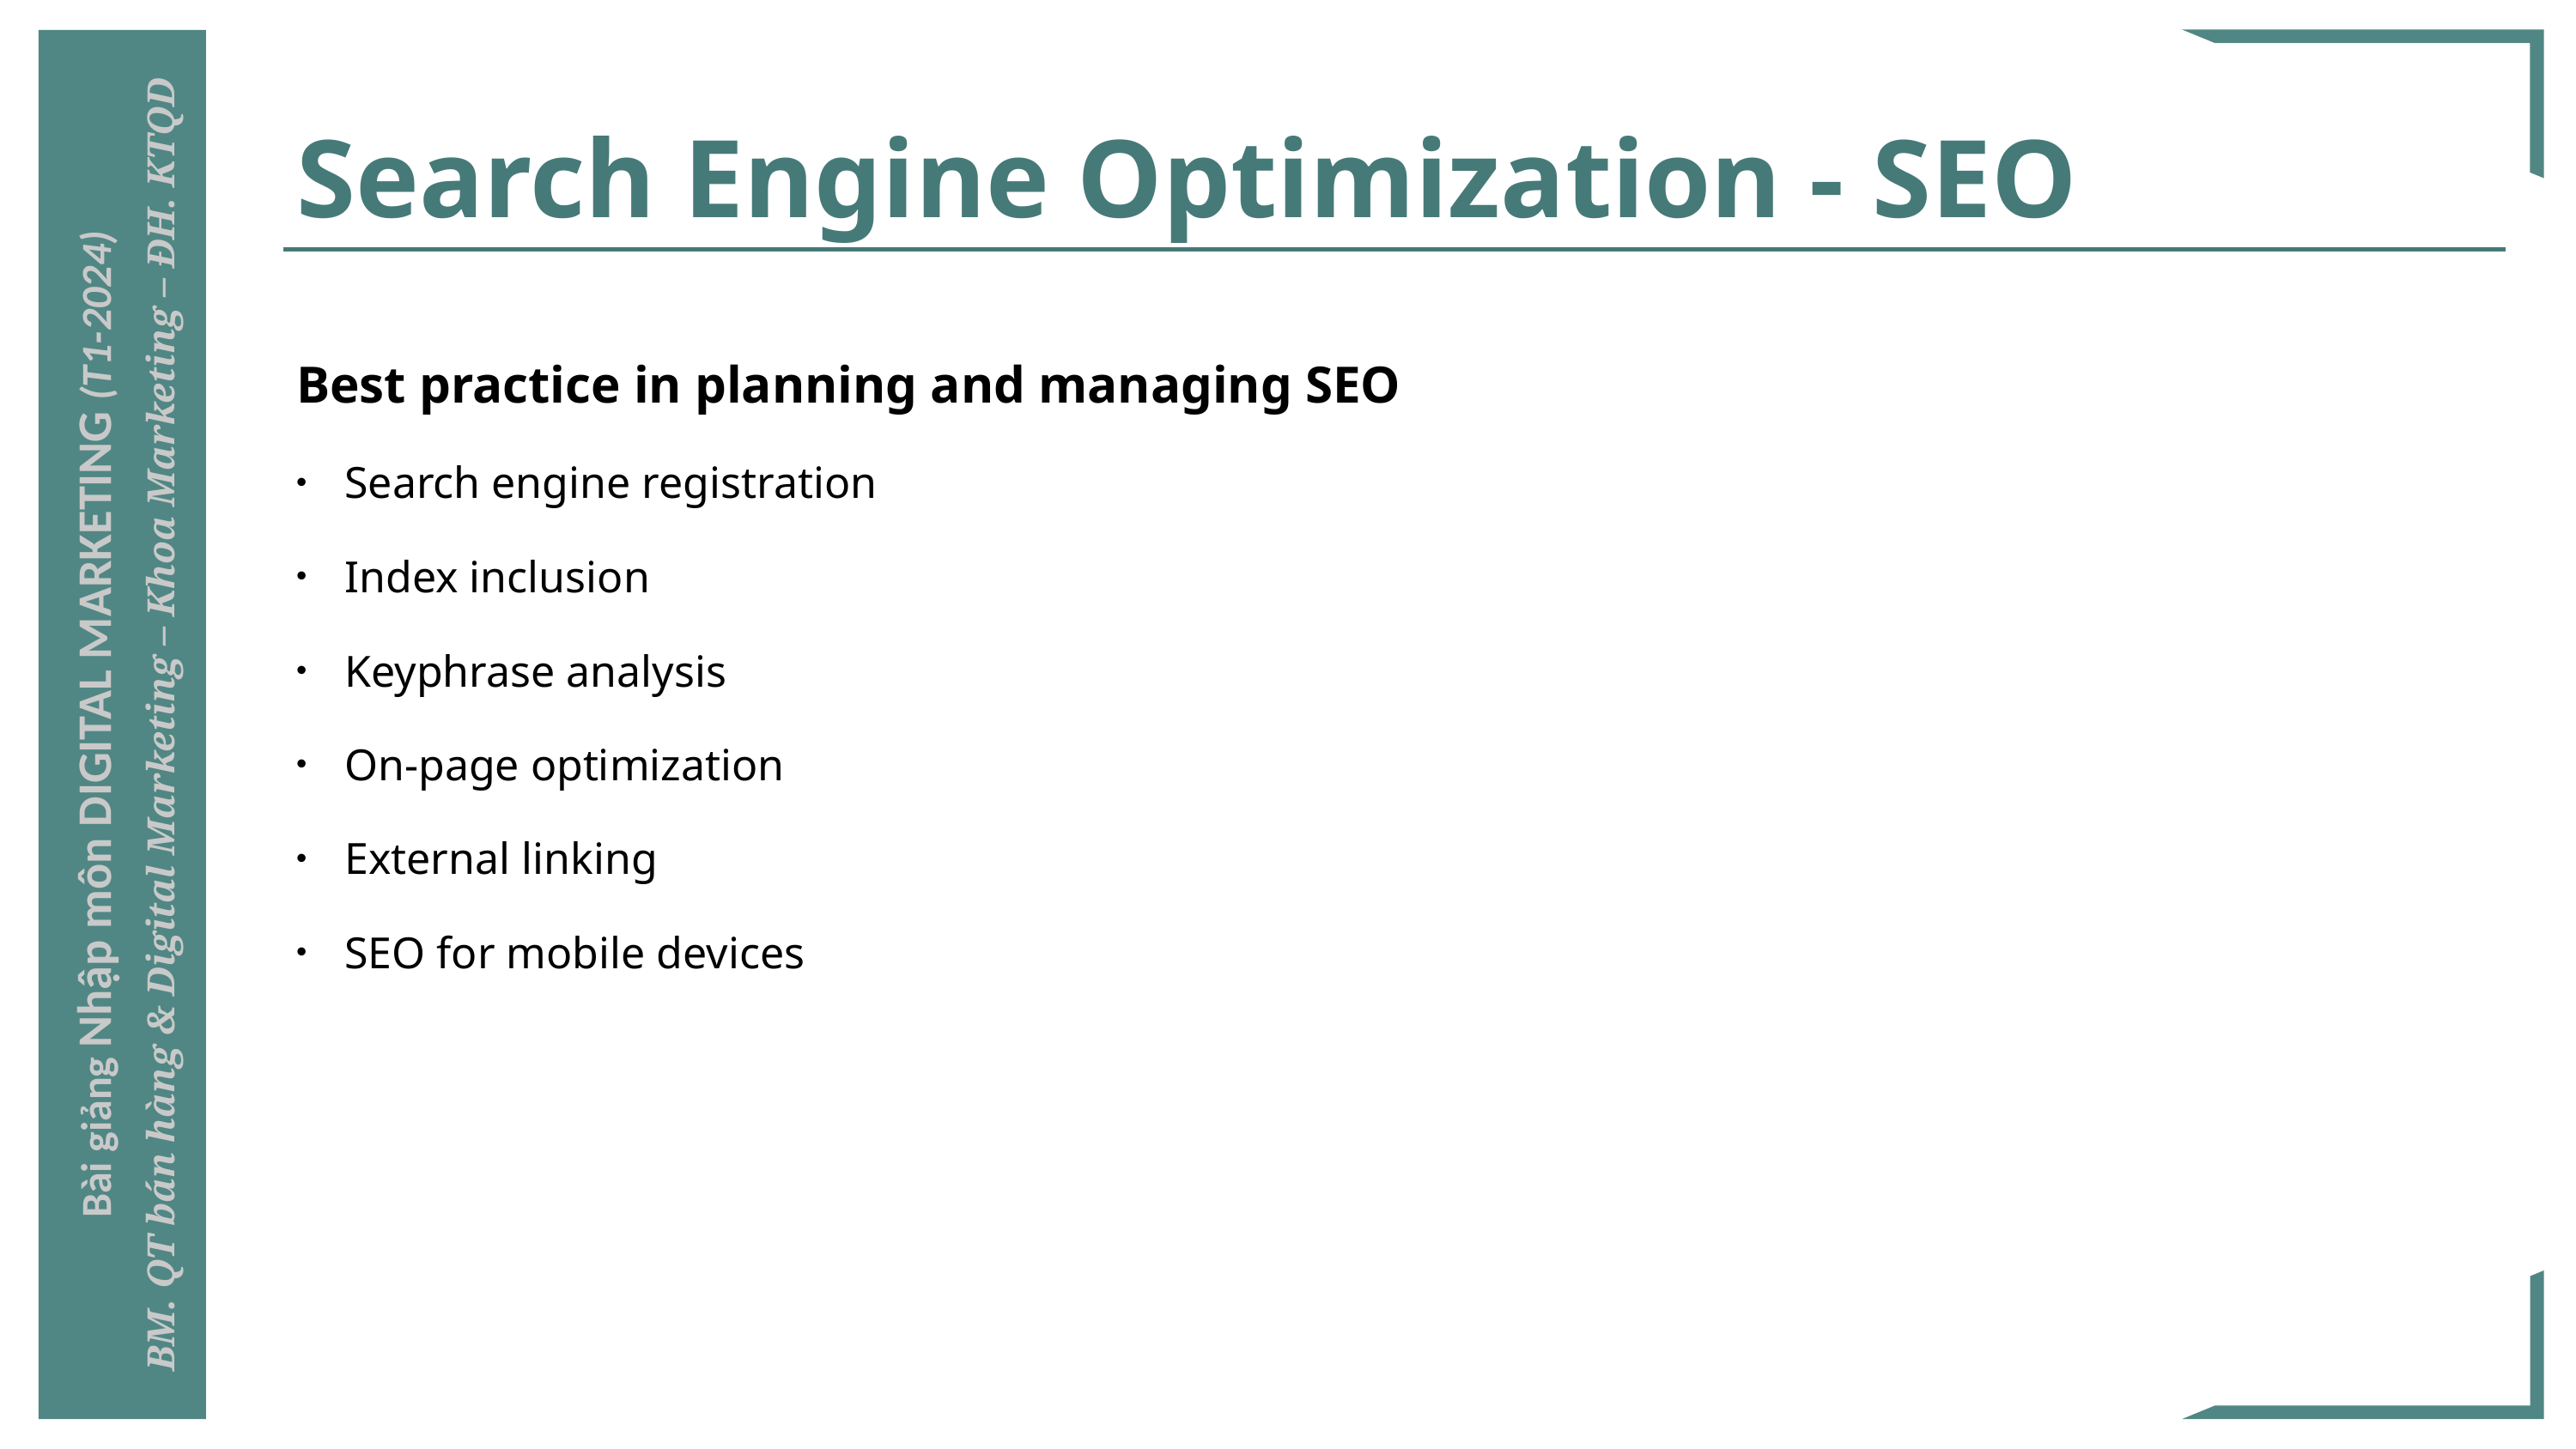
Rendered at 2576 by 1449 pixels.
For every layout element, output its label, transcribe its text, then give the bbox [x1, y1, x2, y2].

title Search Engine Optimization - SEO [283, 71, 2506, 295]
list Best practice in planning and managing SEO Search engine registration Index inclusion Keyphrase analysis On-page optimization External linking SEO for mobile devices [283, 335, 2506, 1377]
